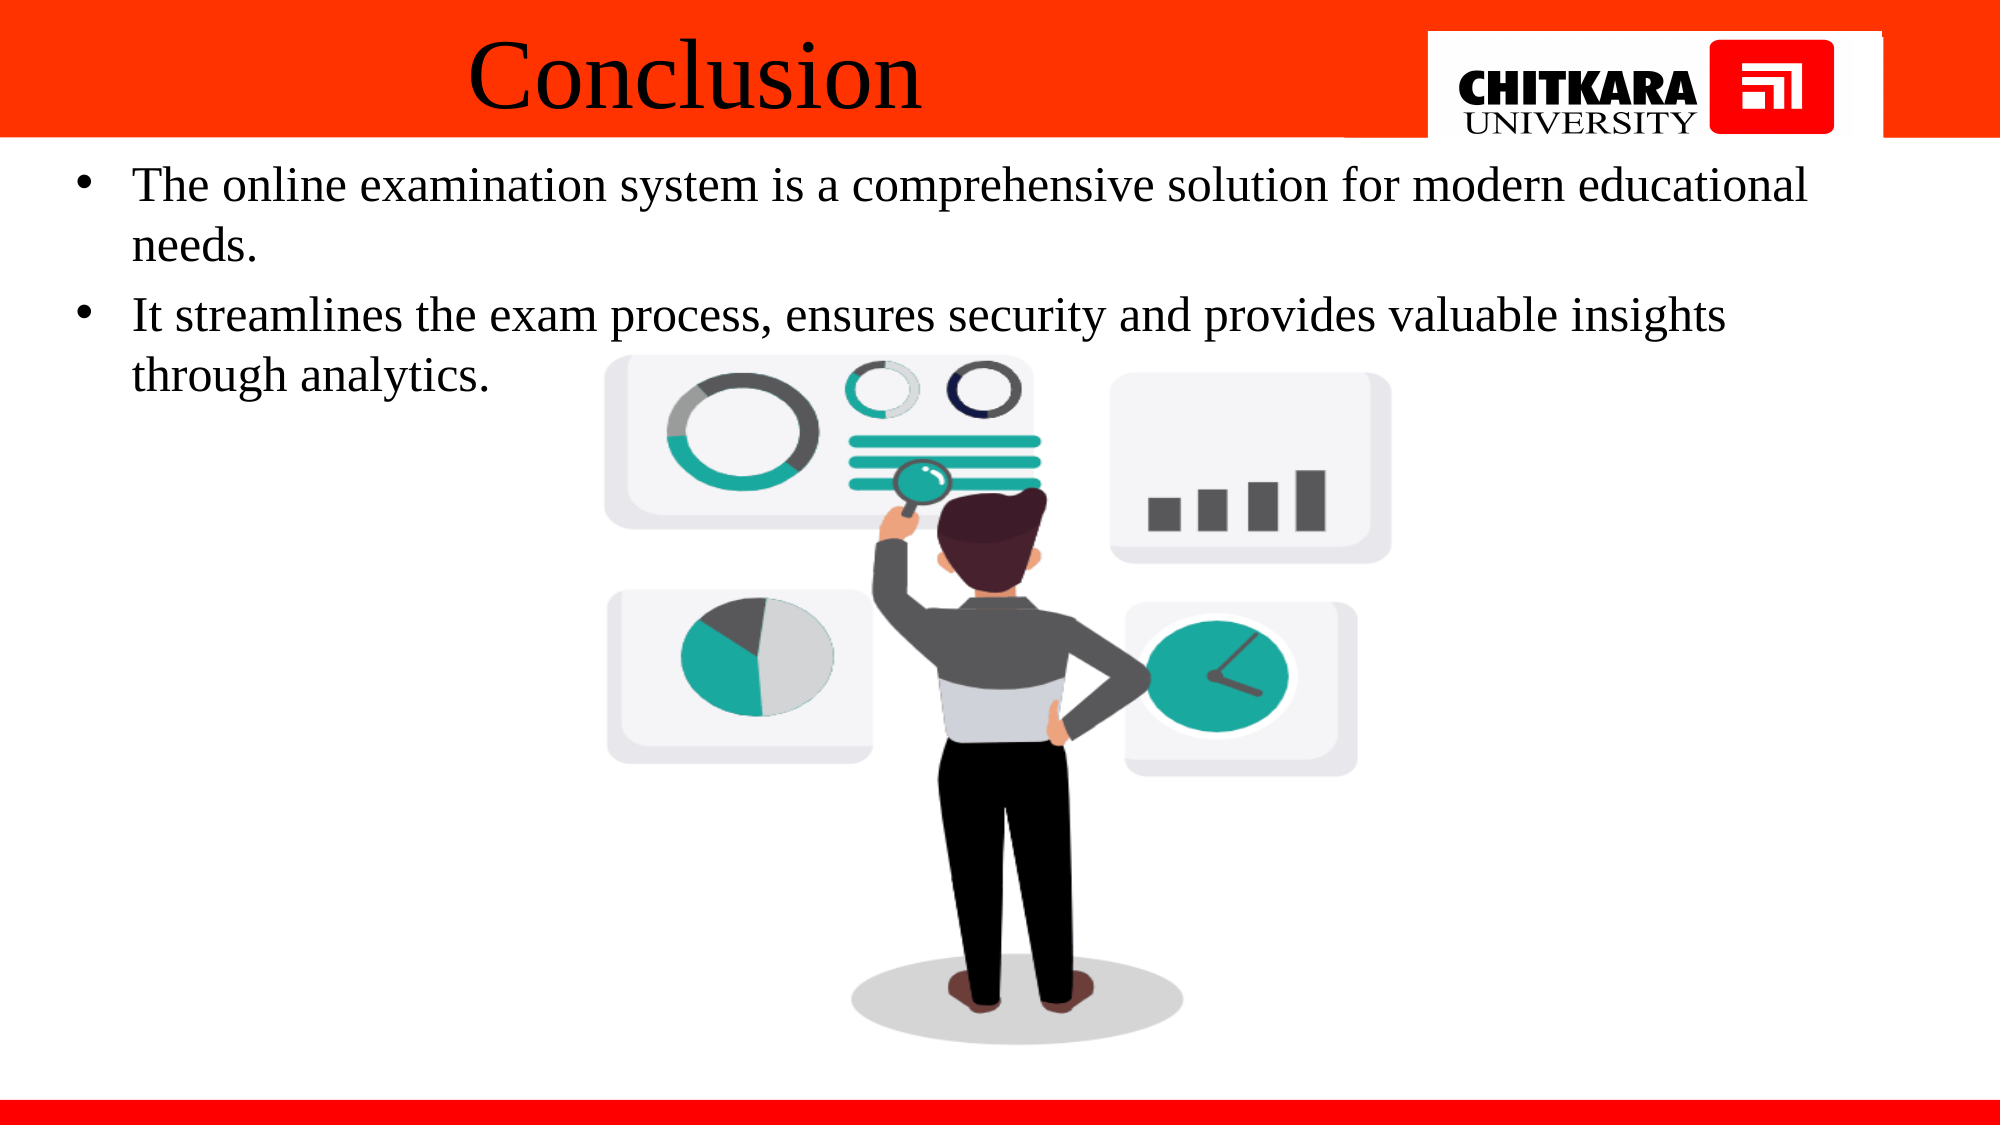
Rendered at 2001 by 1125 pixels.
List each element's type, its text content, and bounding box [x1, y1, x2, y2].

title Conclusion [0, 0, 1417, 138]
picture [499, 299, 1501, 1077]
picture [1433, 37, 1854, 138]
list The online examination system is a comprehensive solution for modern educational needs. It streamlines the exam process, ensures security and provides valuable insights through analytics. [60, 143, 1861, 887]
